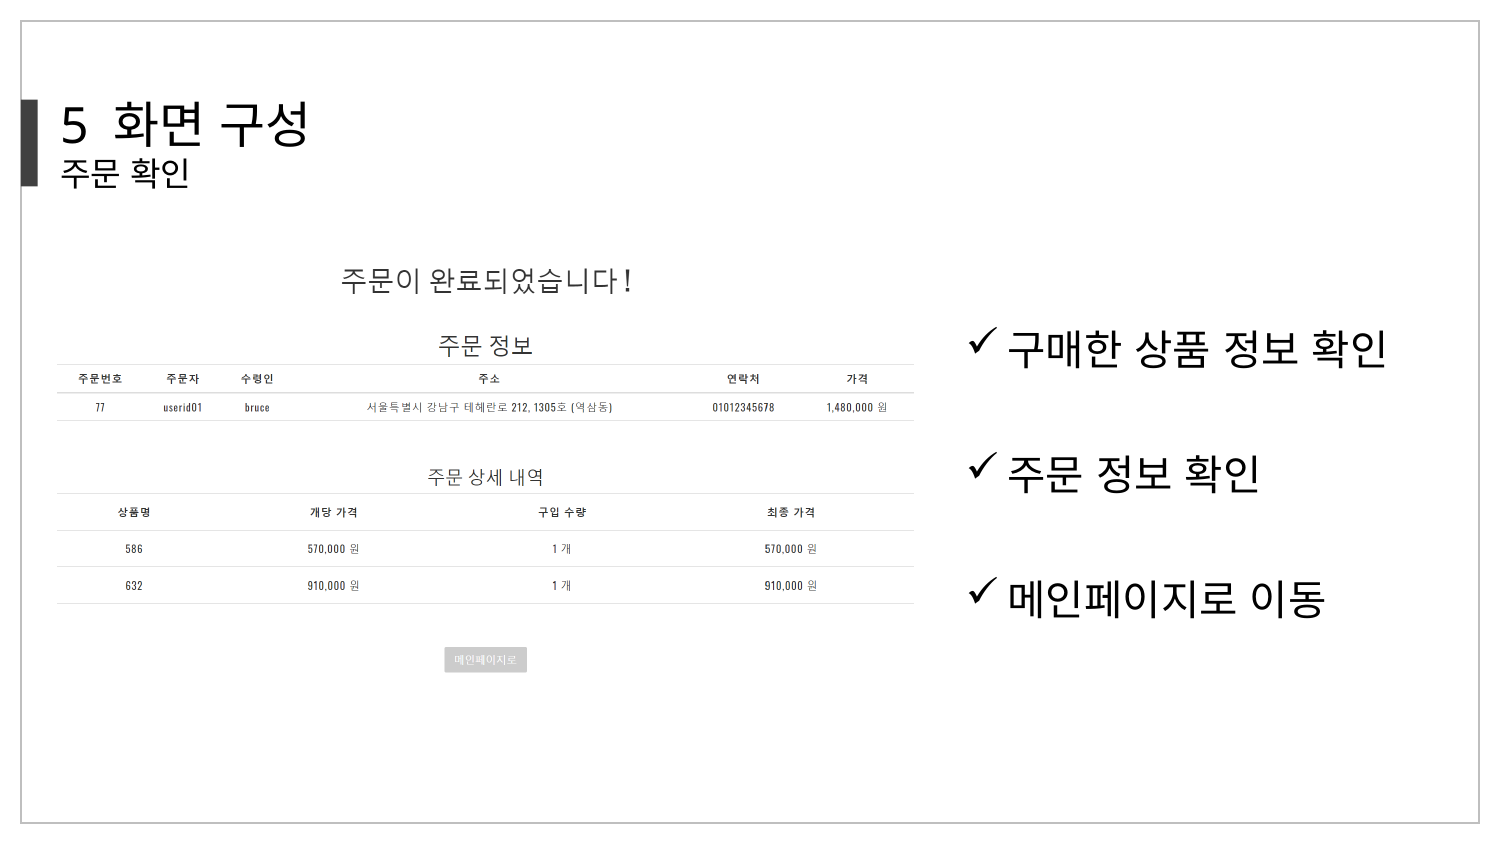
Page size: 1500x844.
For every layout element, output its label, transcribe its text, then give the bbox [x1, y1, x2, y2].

picture [37, 237, 949, 697]
text_box 5 화면 구성 주문 확인 [49, 87, 647, 200]
text_box 구매한 상품 정보 확인 주문 정보 확인 메인페이지로 이동 [965, 573, 1500, 600]
text_box [20, 20, 1480, 824]
text_box [20, 99, 39, 187]
